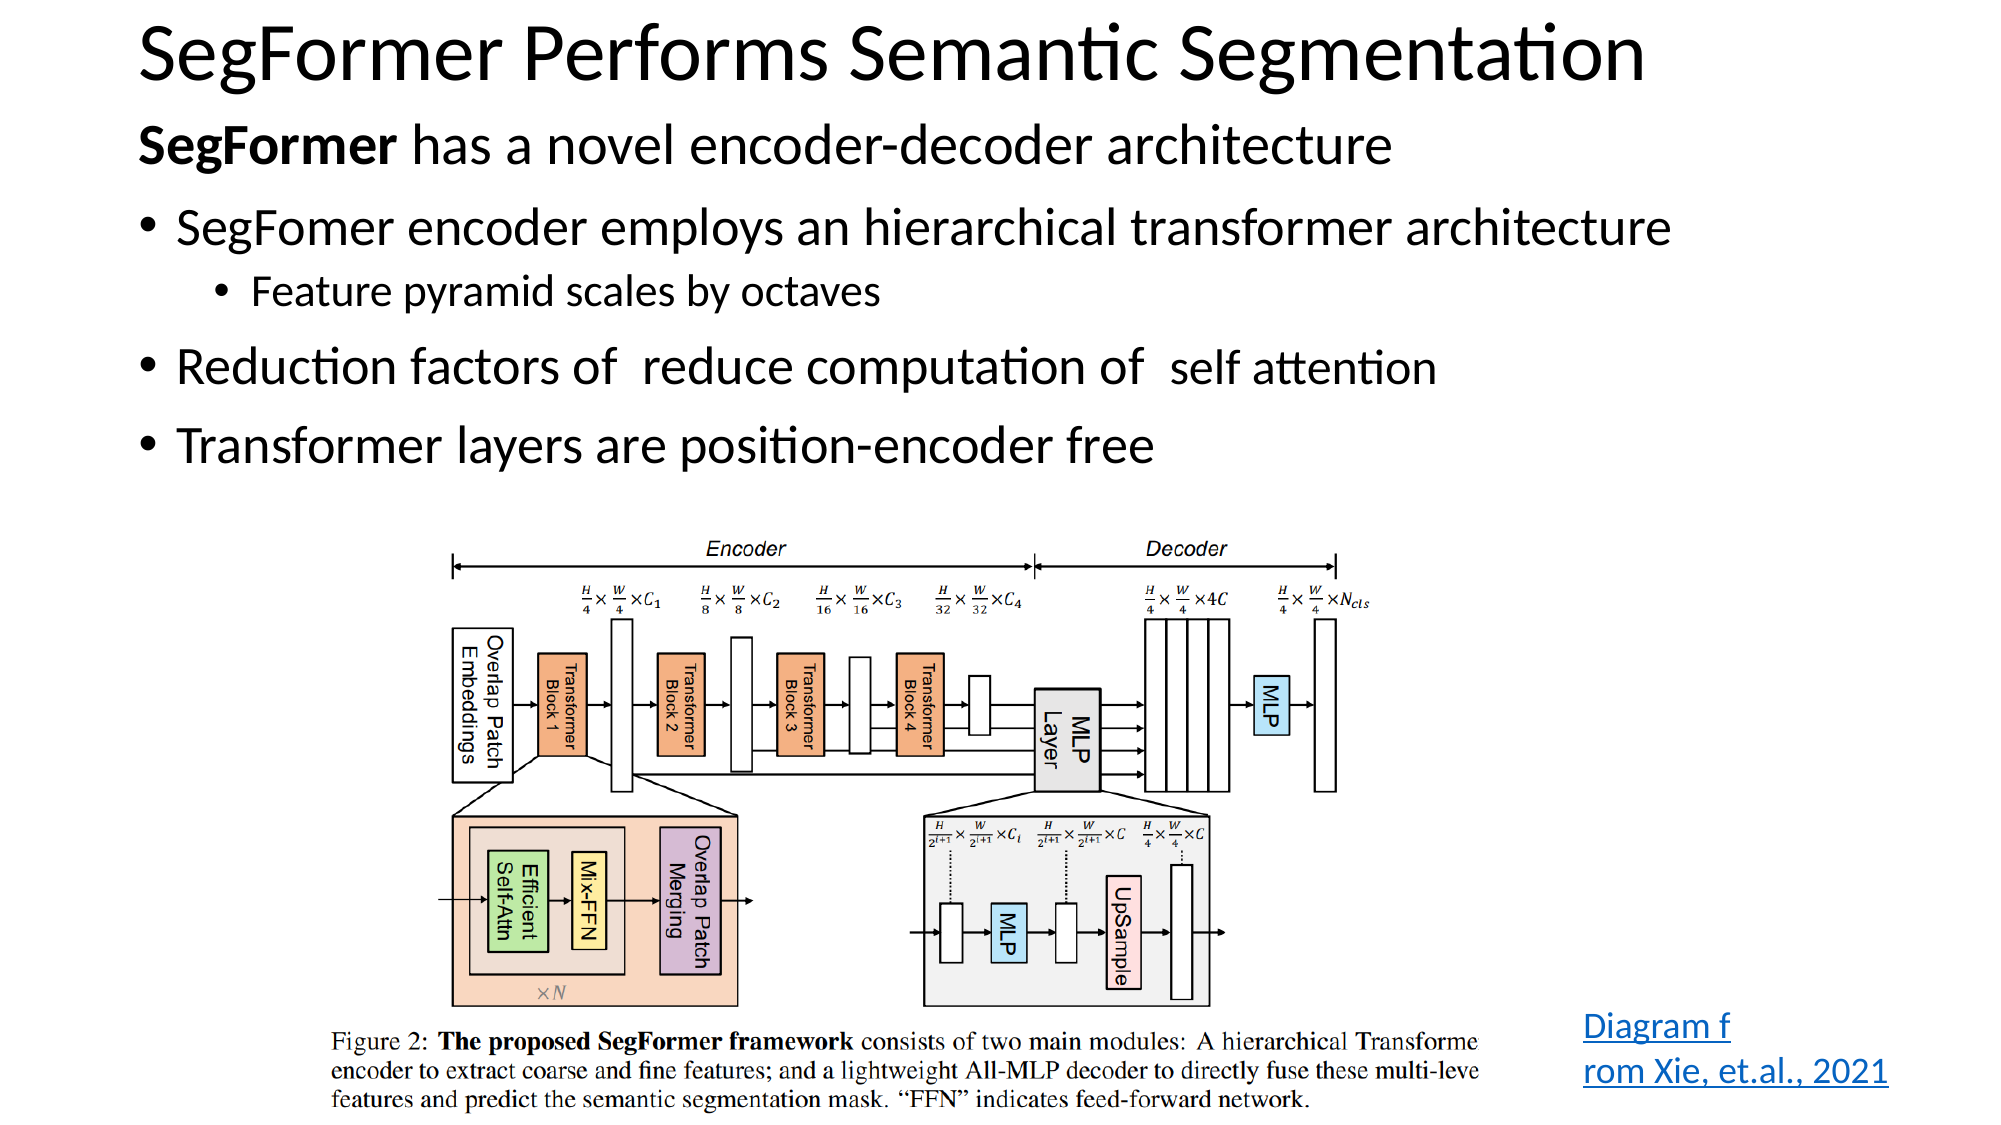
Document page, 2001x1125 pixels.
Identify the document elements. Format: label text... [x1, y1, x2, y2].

text_box Diagram from Xie, et.al., 2021 [1568, 993, 1924, 1099]
title SegFormer Performs Semantic Segmentation [123, 0, 1849, 108]
picture [321, 535, 1479, 1114]
